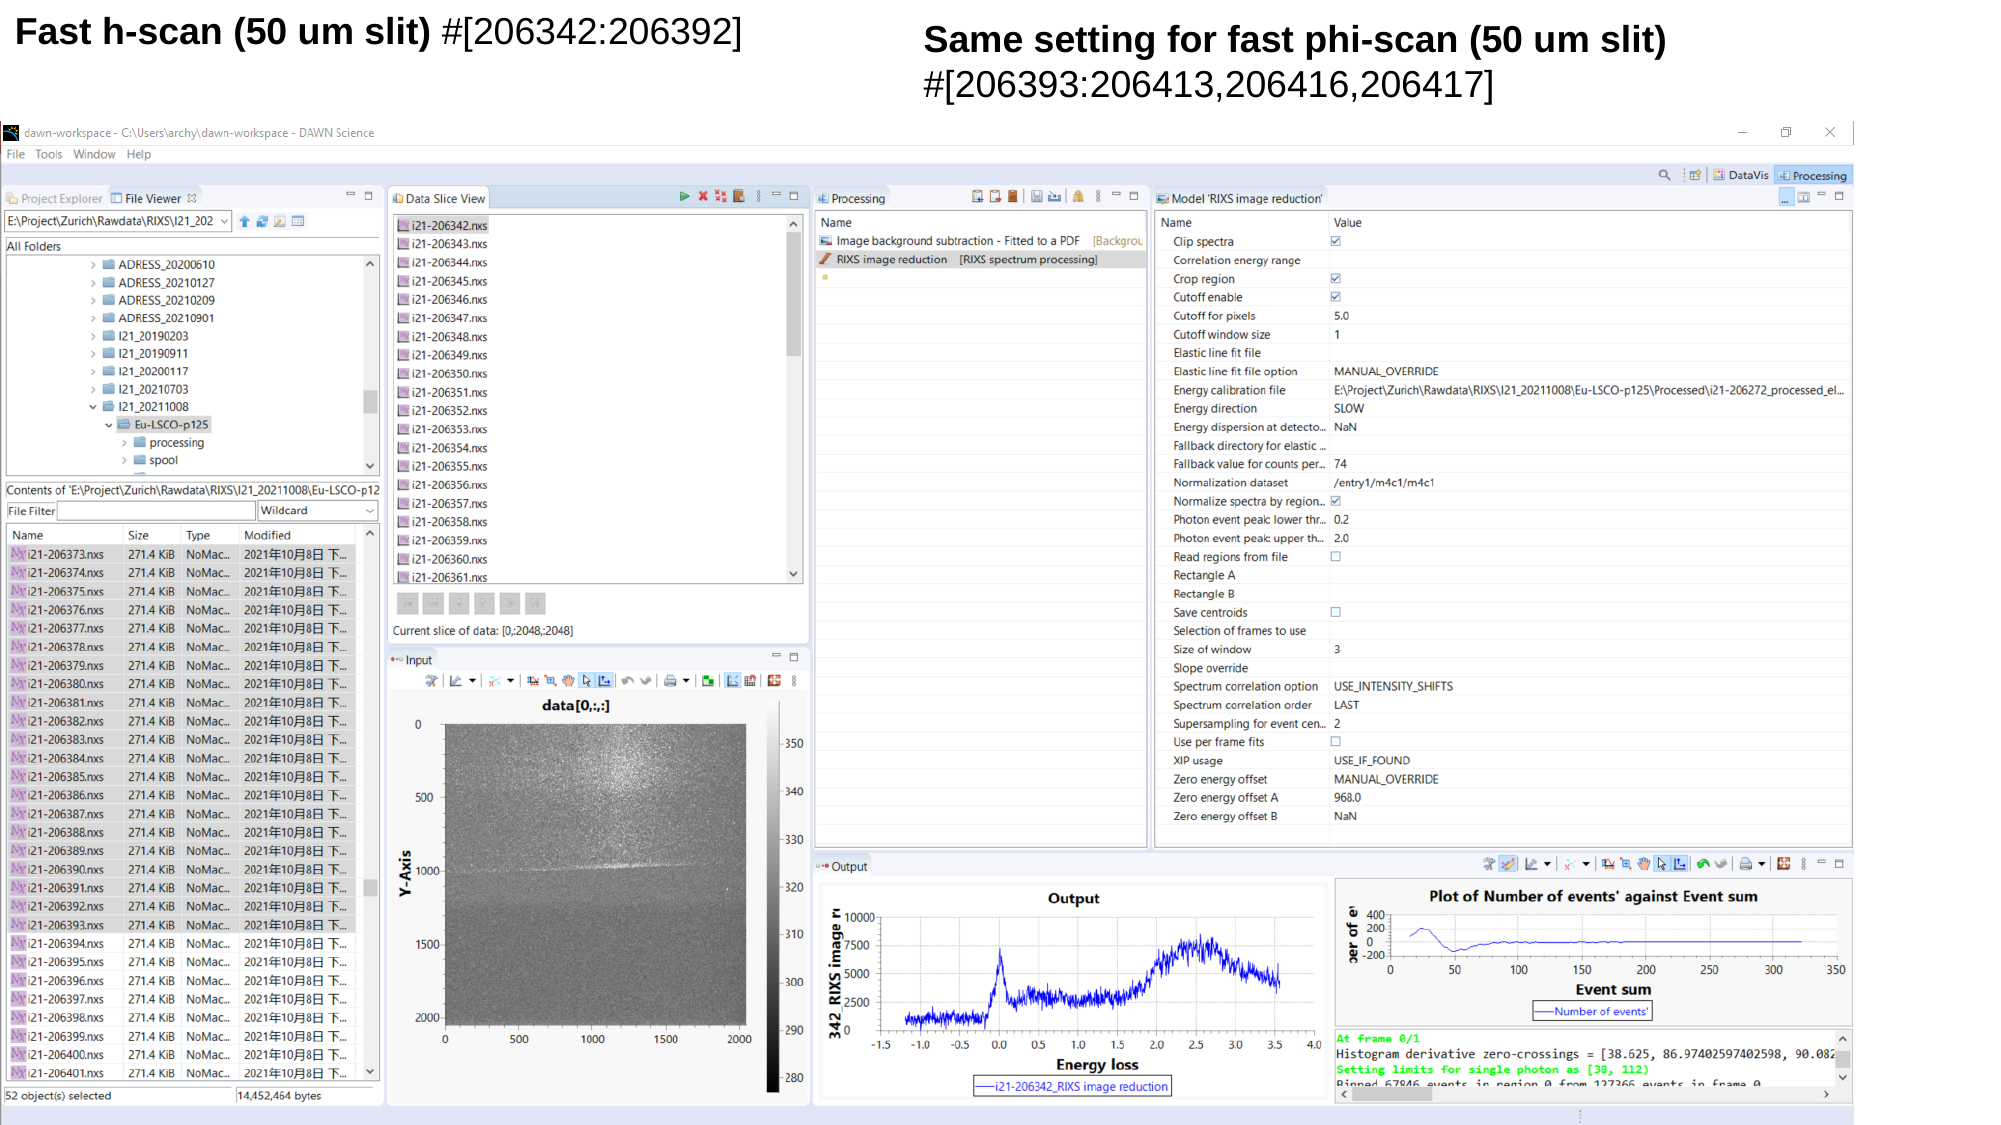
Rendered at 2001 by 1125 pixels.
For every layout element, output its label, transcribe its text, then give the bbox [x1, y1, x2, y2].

text_box Same setting for fast phi-scan (50 um slit) #[206393:206413,206416,206417] [908, 7, 1818, 113]
picture [0, 120, 1854, 1125]
text_box Fast h-scan (50 um slit) #[206342:206392] [0, 0, 909, 60]
